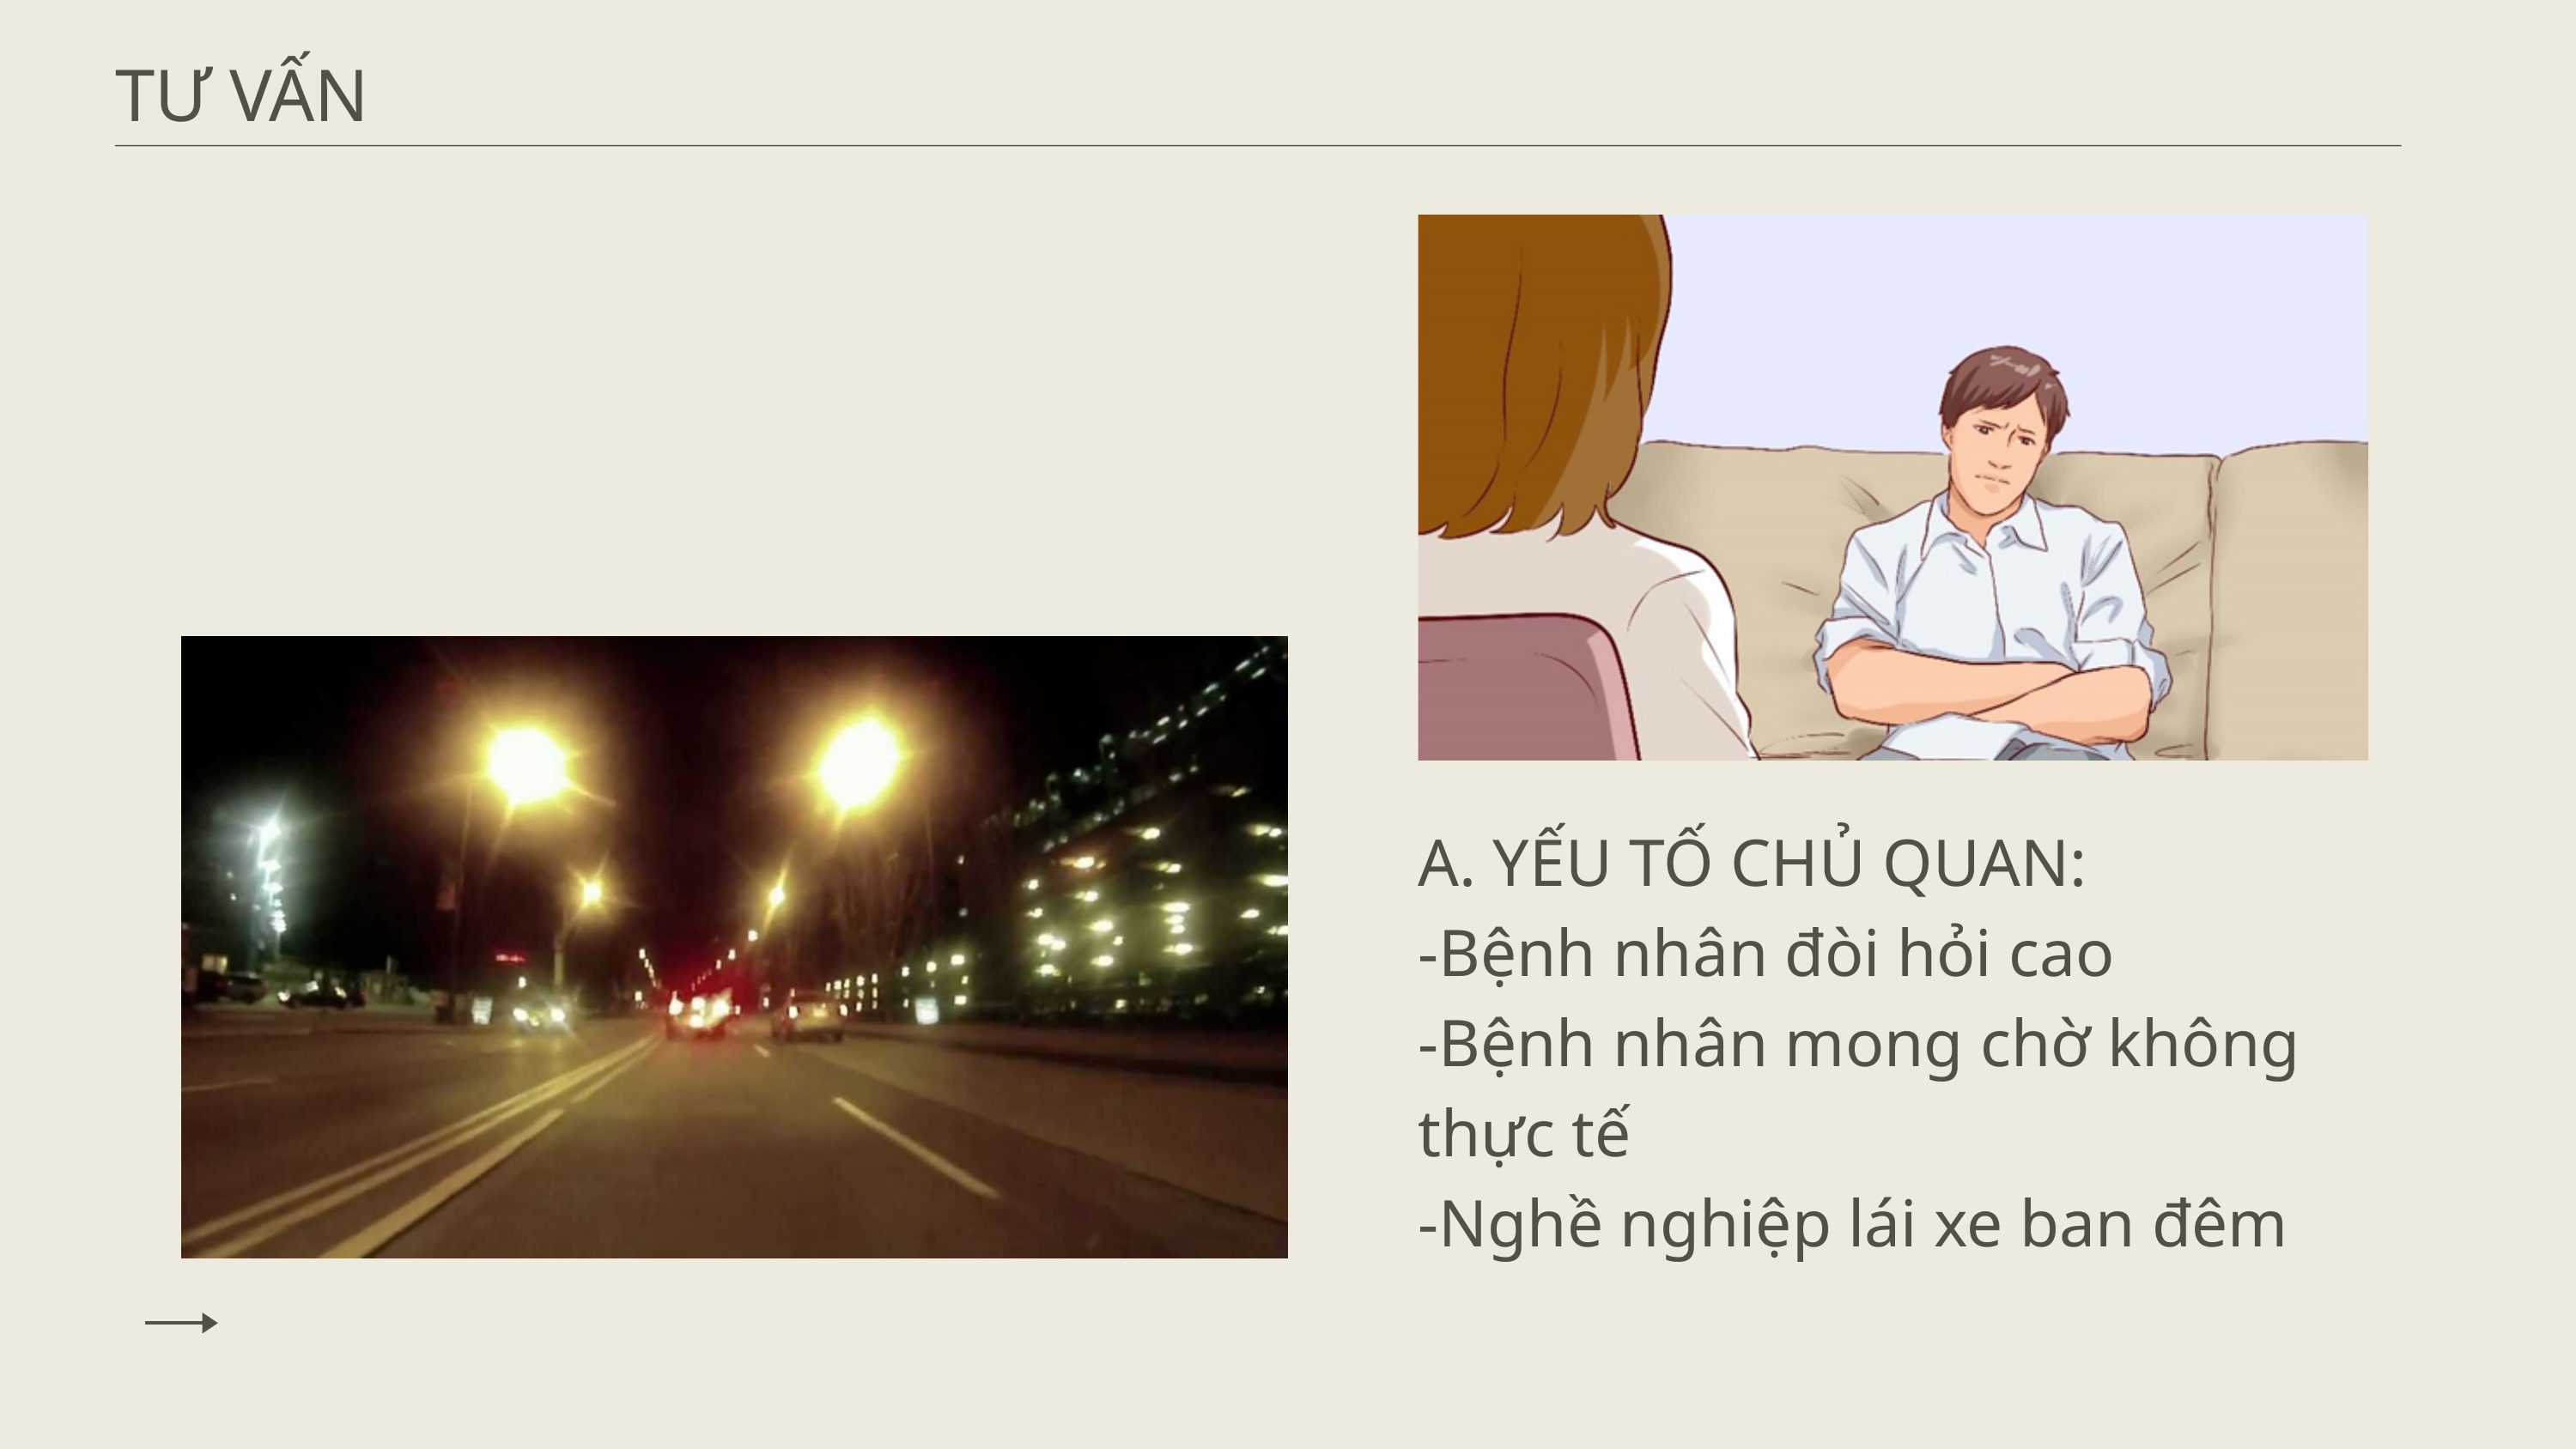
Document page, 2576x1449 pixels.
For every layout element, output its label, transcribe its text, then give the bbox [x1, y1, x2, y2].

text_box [144, 1312, 219, 1334]
text_box [181, 636, 1288, 1259]
text_box A. YẾU TỐ CHỦ QUAN: -Bệnh nhân đòi hỏi cao -Bệnh nhân mong chờ không thực tế -Nghề nghiệp lái xe ban đêm [1418, 809, 2369, 1260]
text_box TƯ VẤN [115, 49, 2402, 136]
text_box [1418, 215, 2369, 761]
